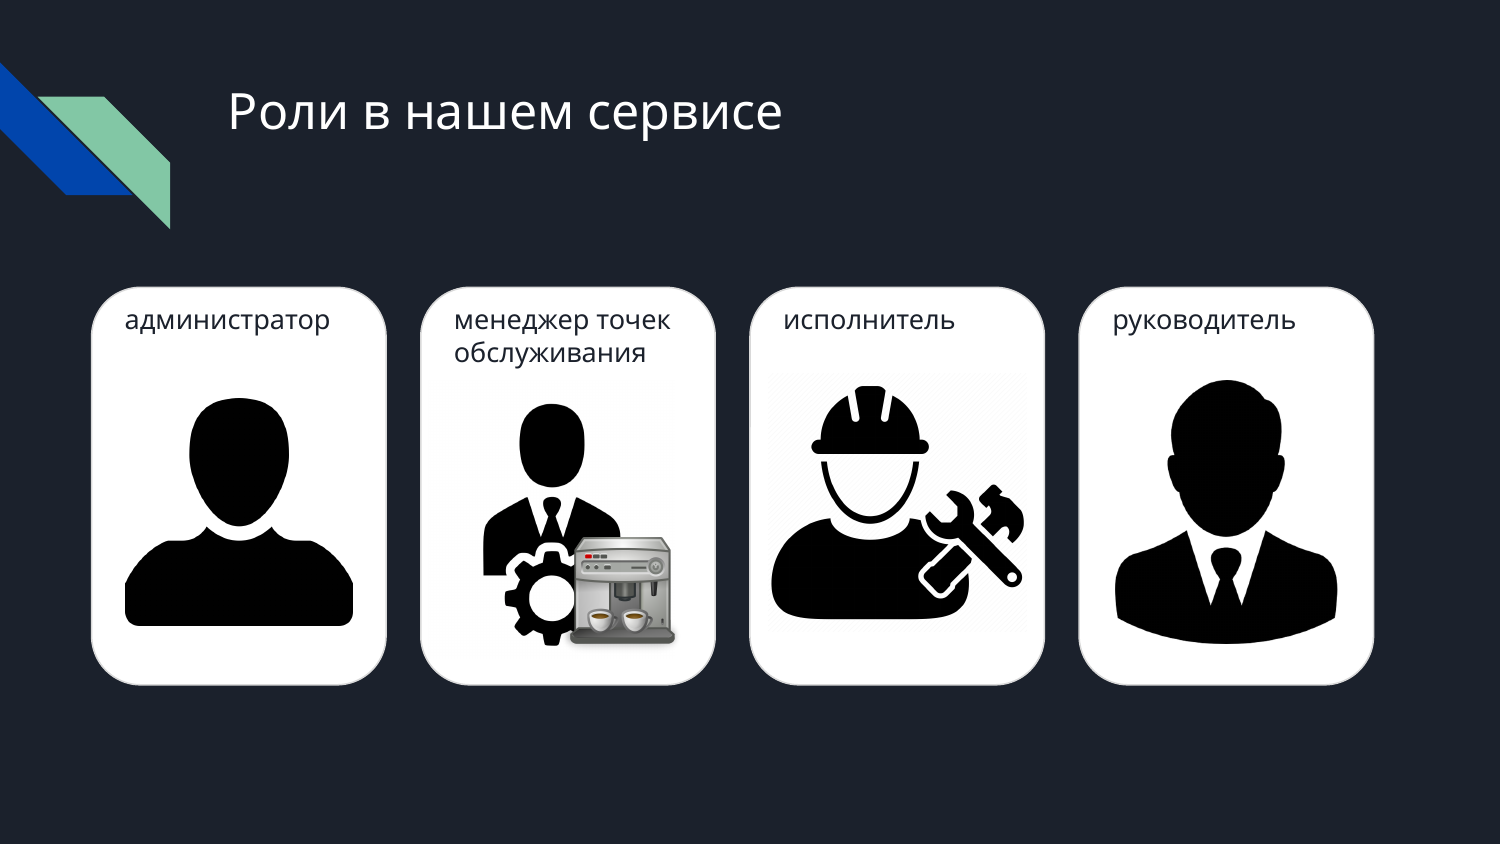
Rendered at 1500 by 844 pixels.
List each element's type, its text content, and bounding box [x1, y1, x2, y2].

picture [1096, 379, 1356, 644]
picture [427, 379, 682, 660]
text_box Роли в нашем сервисе [212, 64, 858, 167]
text_box [749, 298, 1045, 685]
text_box [1079, 298, 1374, 685]
text_box [91, 298, 387, 685]
text_box администратор [109, 287, 368, 341]
text_box менеджер точек обслуживания [438, 287, 698, 341]
picture [124, 397, 353, 626]
picture [767, 373, 1027, 632]
text_box руководитель [1097, 287, 1356, 341]
text_box исполнитель [768, 287, 1027, 341]
text_box [420, 299, 716, 685]
